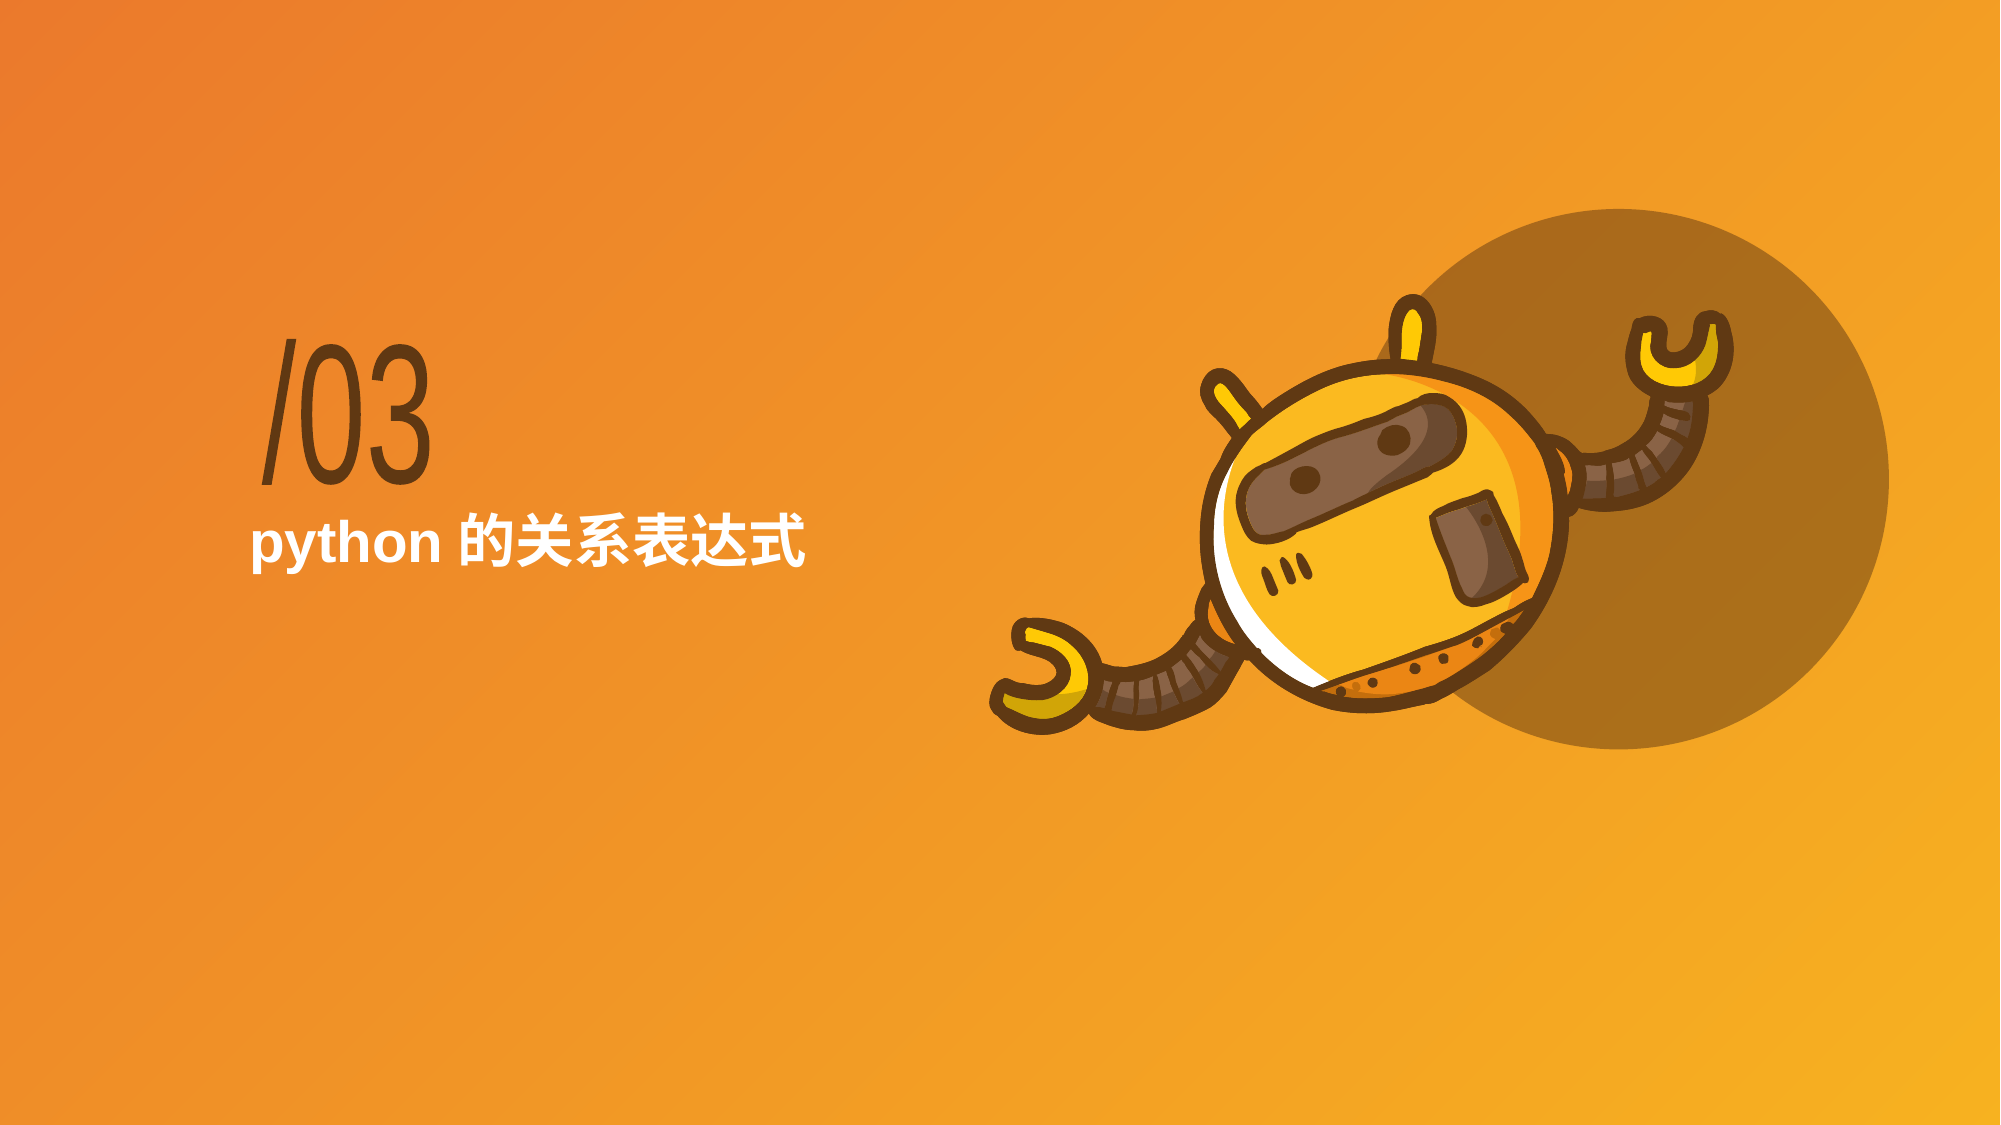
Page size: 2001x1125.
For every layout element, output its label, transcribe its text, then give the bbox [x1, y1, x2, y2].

title python的关系表达式 [234, 436, 1124, 583]
